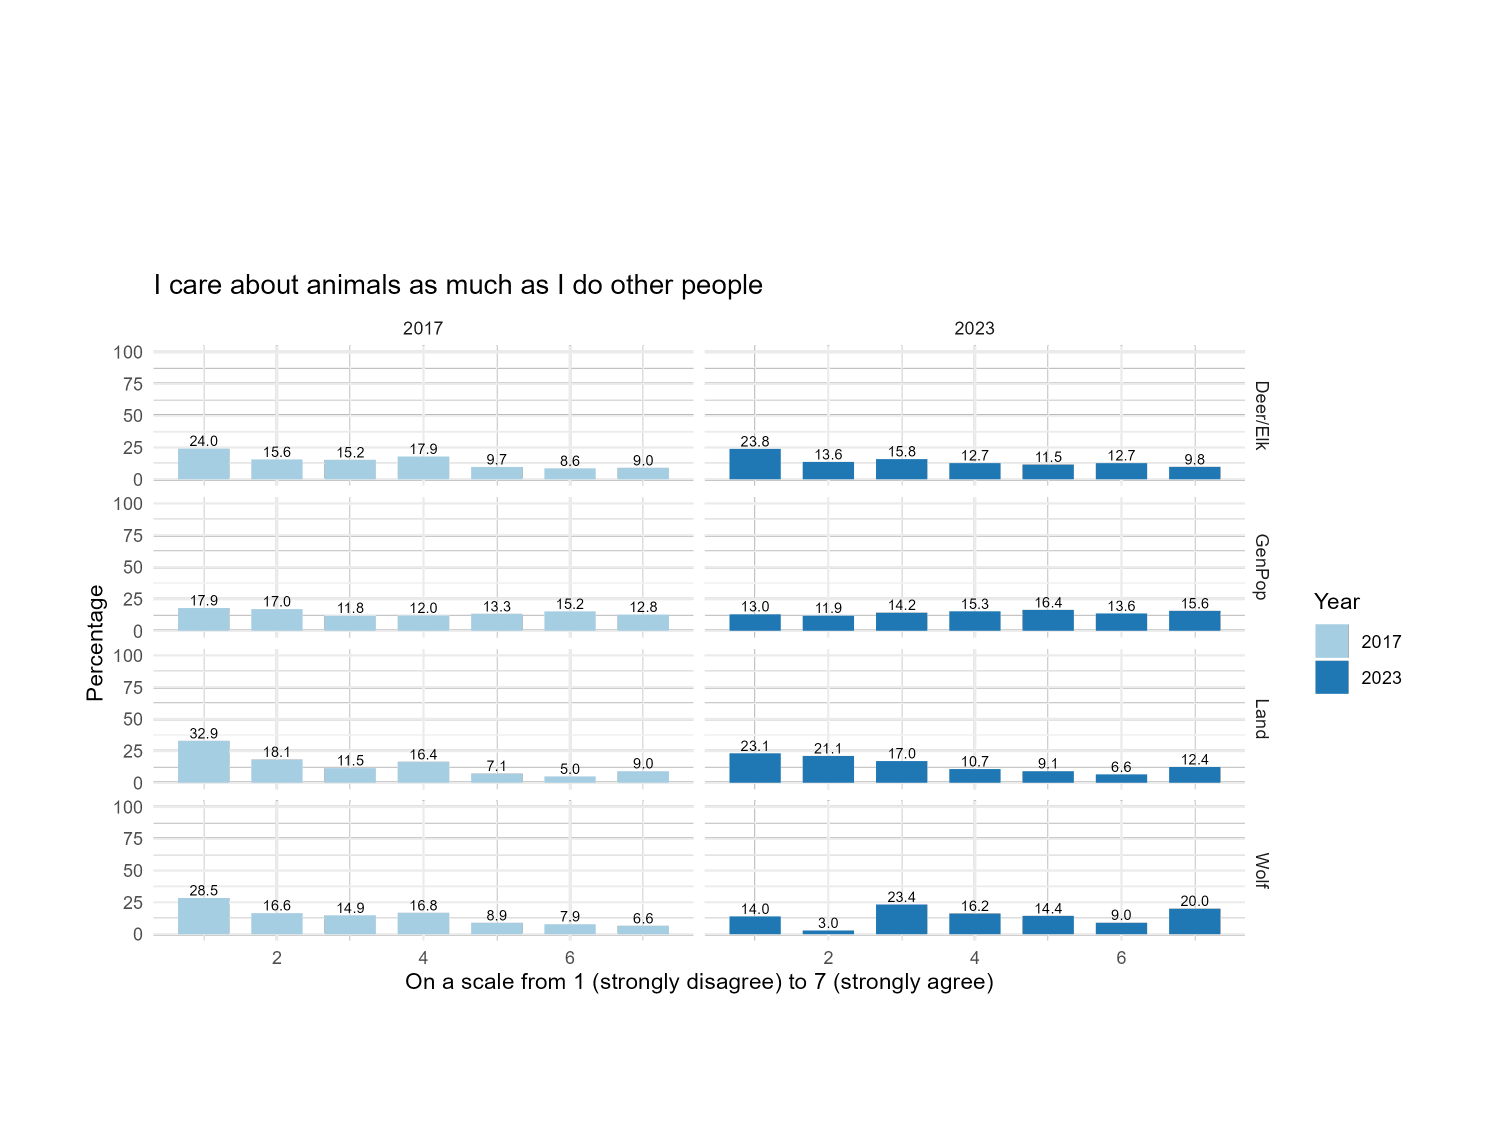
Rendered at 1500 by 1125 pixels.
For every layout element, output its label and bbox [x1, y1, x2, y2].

list [74, 262, 1426, 1006]
